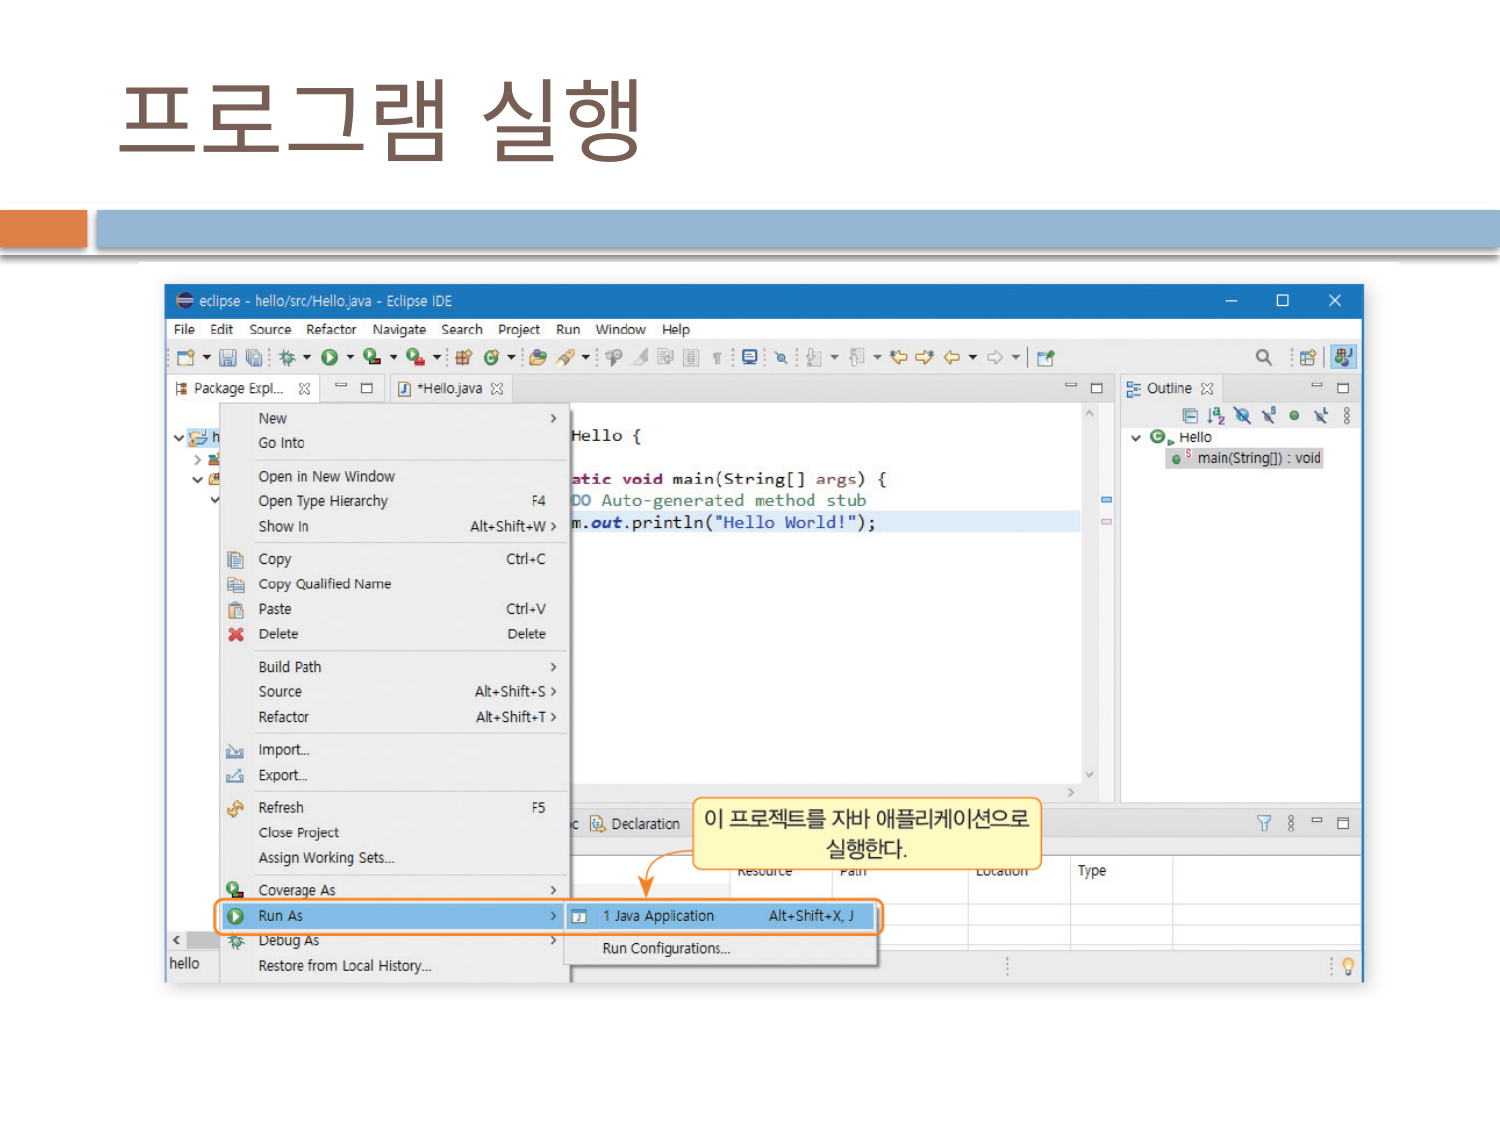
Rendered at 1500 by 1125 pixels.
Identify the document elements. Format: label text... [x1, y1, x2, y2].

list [139, 262, 1400, 1001]
title 프로그램 실행 [100, 37, 1438, 200]
